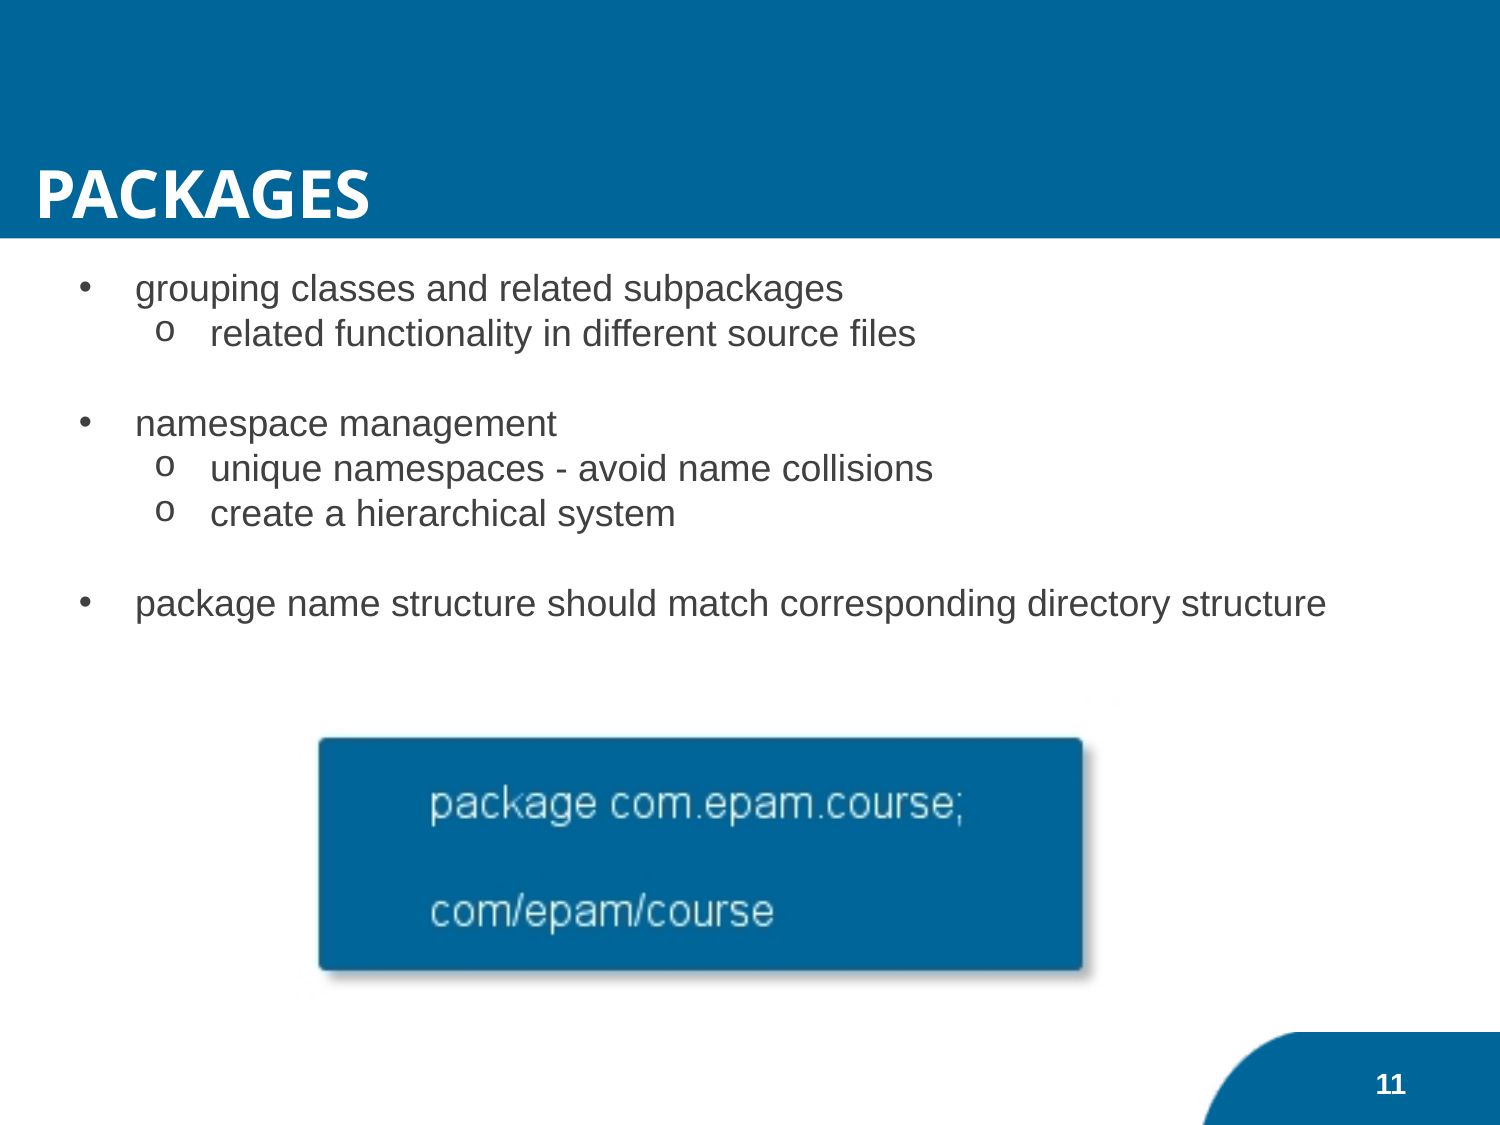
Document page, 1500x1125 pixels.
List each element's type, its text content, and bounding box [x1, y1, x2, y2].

picture [278, 696, 1126, 1013]
list Packages [0, 0, 1500, 239]
picture [1199, 1032, 1295, 1125]
text_box grouping classes and related subpackages related functionality in different source files namespace management unique namespaces - avoid name collisions create a hierarchical system package name structure should match corresponding directory structure [50, 256, 1375, 632]
slide_number 11 [1327, 1065, 1407, 1125]
